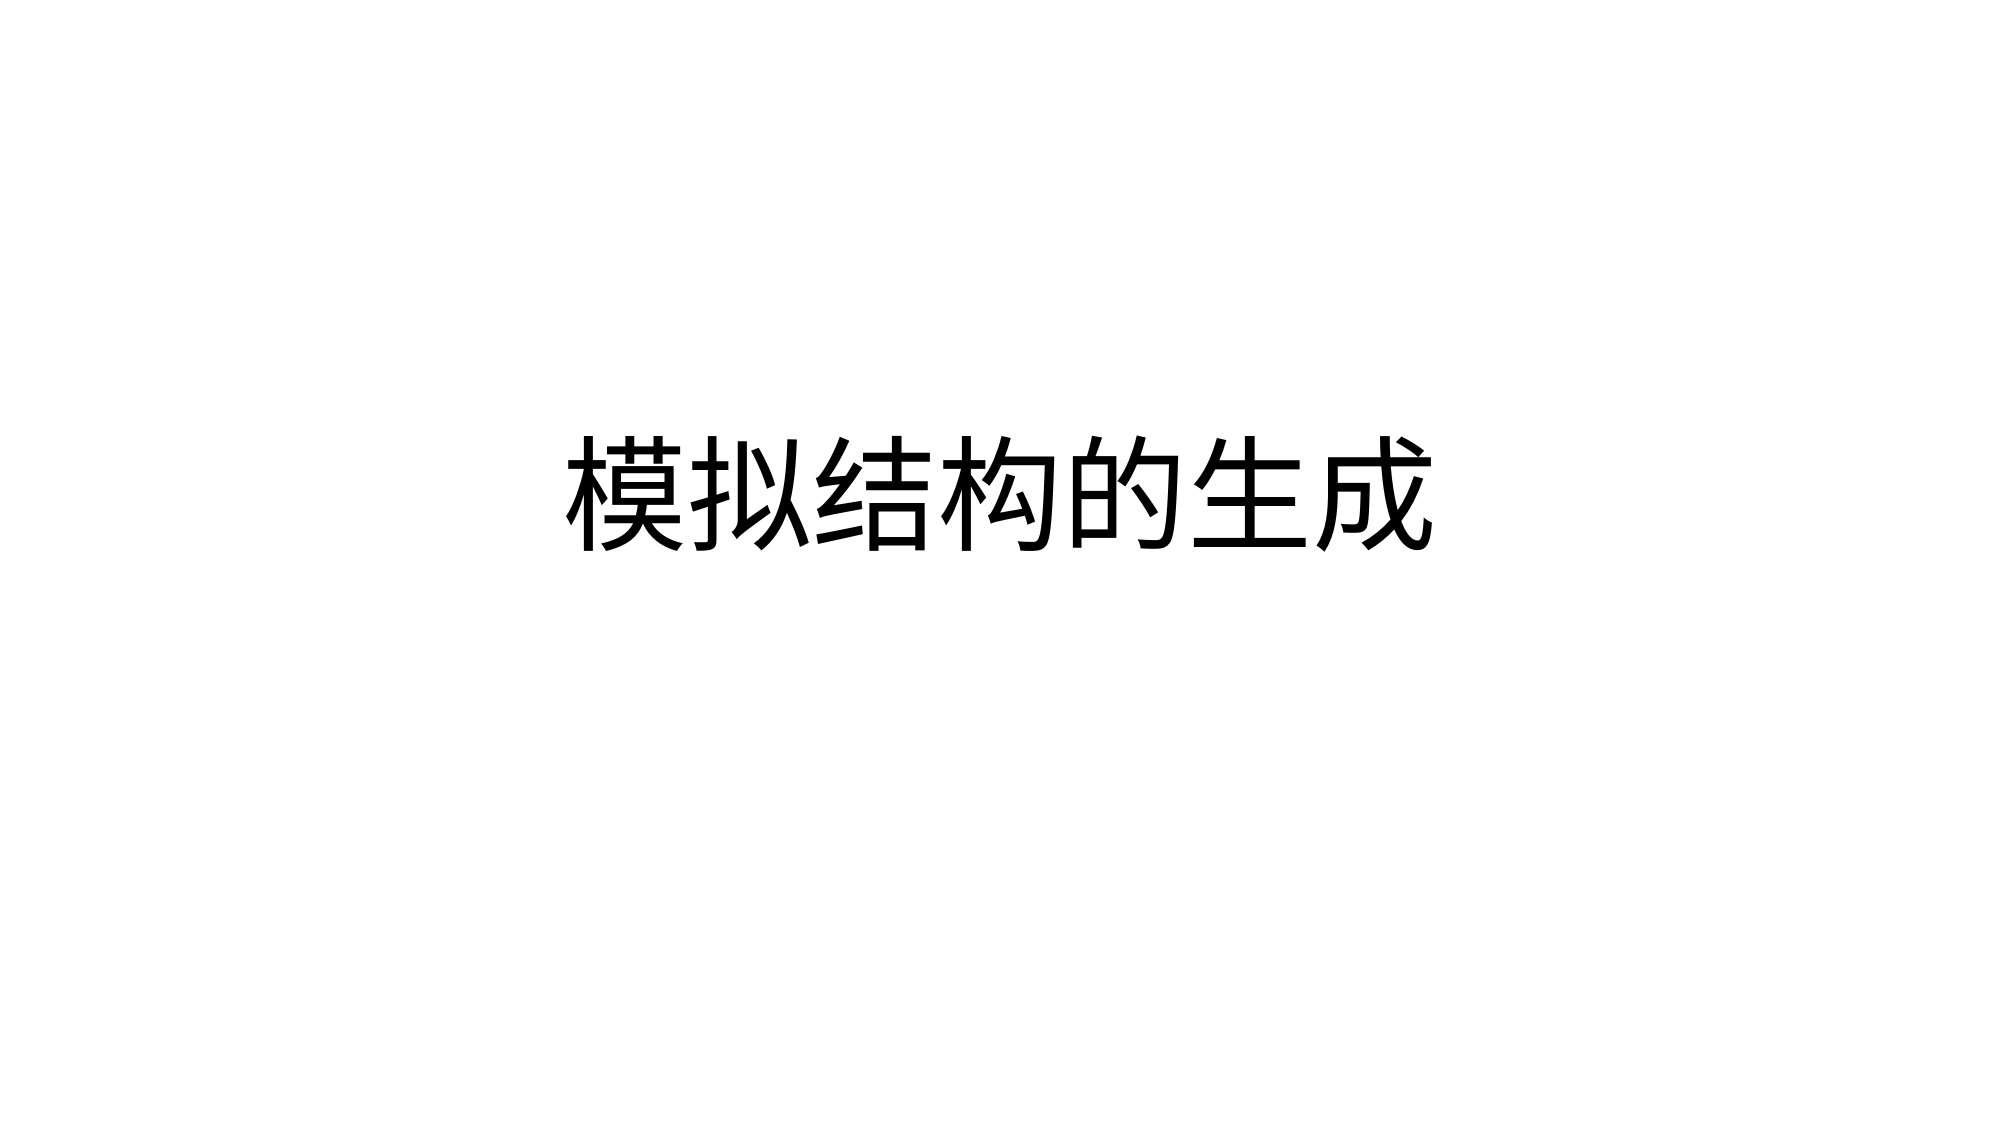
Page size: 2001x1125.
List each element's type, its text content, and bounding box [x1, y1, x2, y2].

title 模拟结构的生成 [249, 184, 1750, 576]
